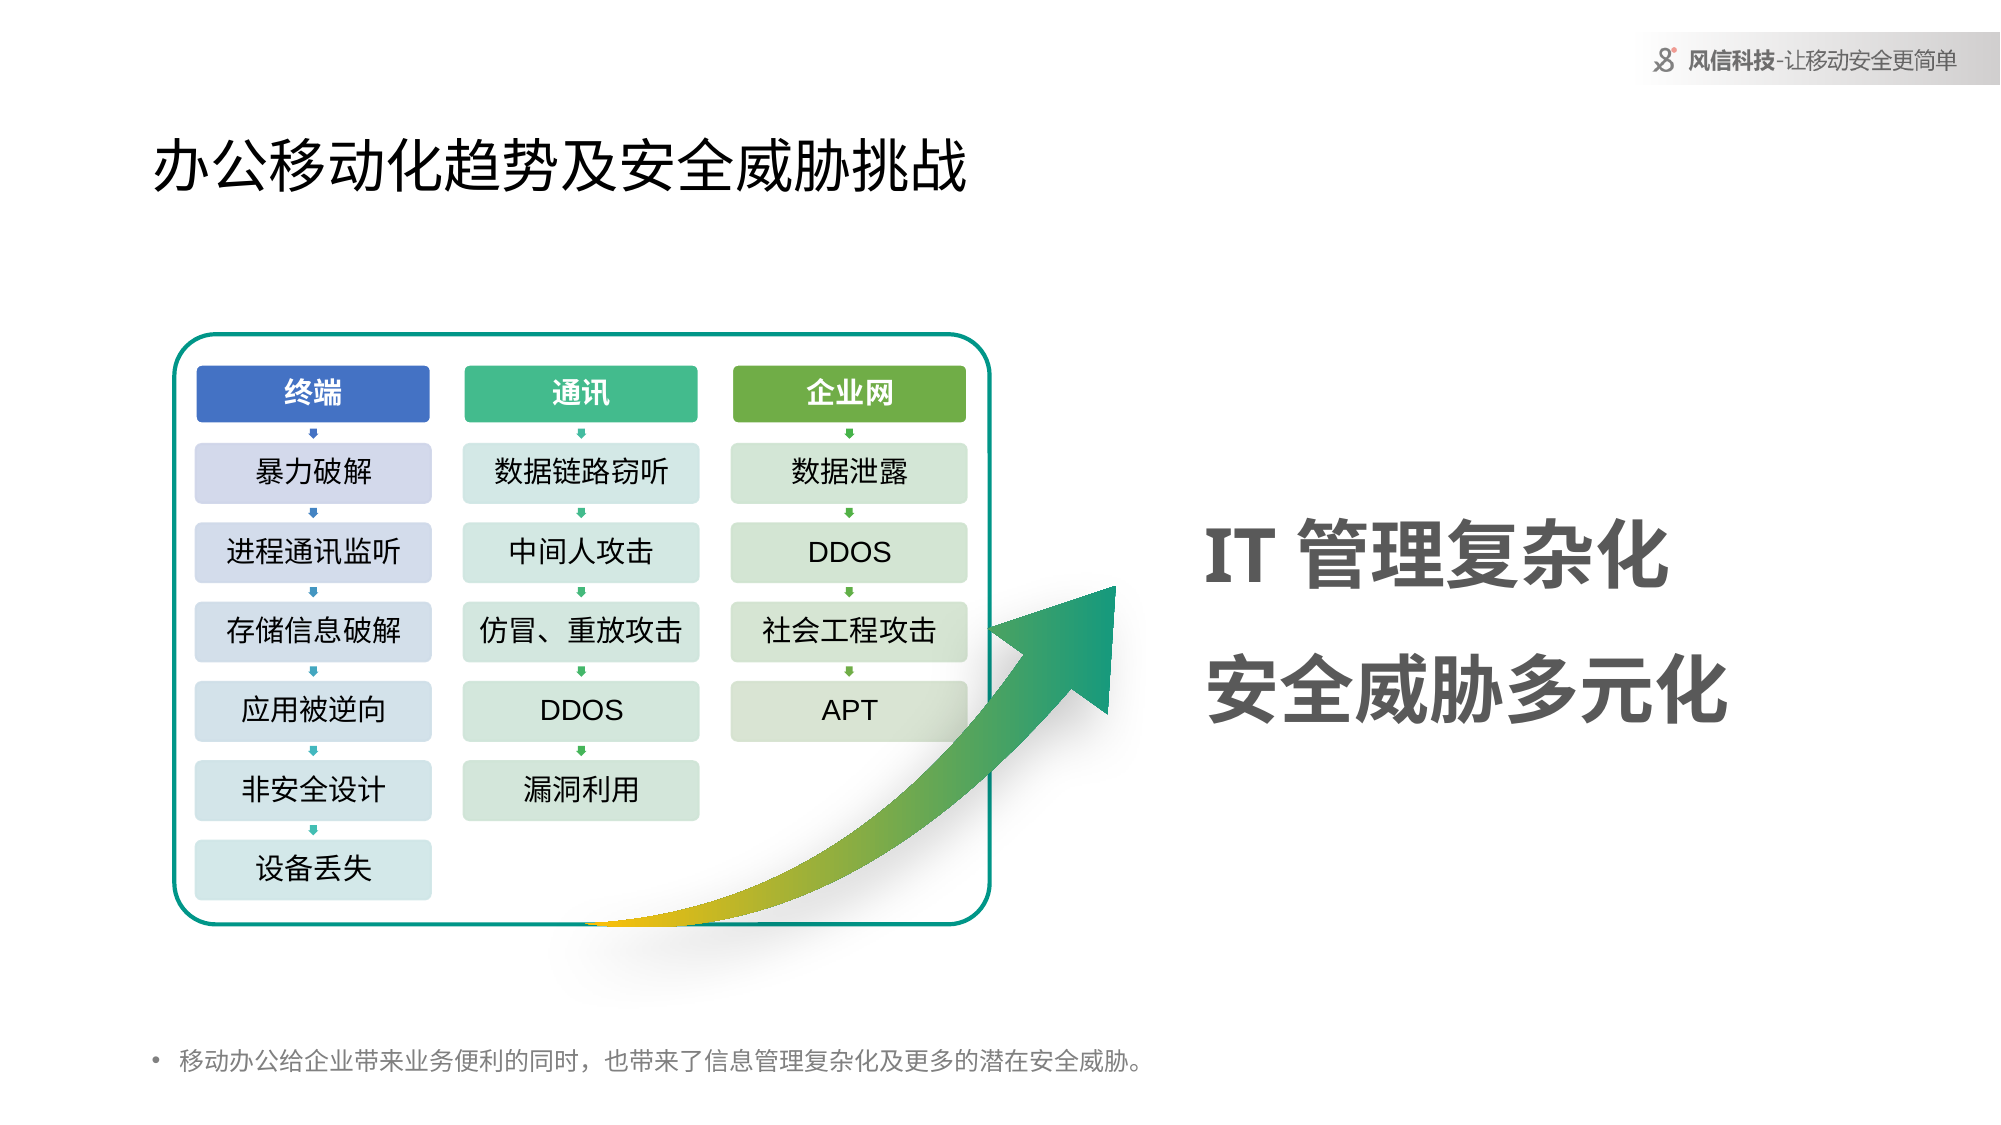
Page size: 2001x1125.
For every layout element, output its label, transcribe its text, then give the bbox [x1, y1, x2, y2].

text_box IT管理复杂化 安全威胁多元化 [1471, 454, 1860, 740]
picture [1652, 47, 1957, 72]
text_box [968, 338, 991, 425]
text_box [195, 321, 968, 943]
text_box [520, 425, 1471, 1069]
title 办公移动化趋势及安全威胁挑战 [137, 59, 1863, 278]
text_box 移动办公给企业带来业务便利的同时，也带来了信息管理复杂化及更多的潜在安全威胁。 [136, 1037, 1342, 1083]
text_box [173, 338, 195, 921]
